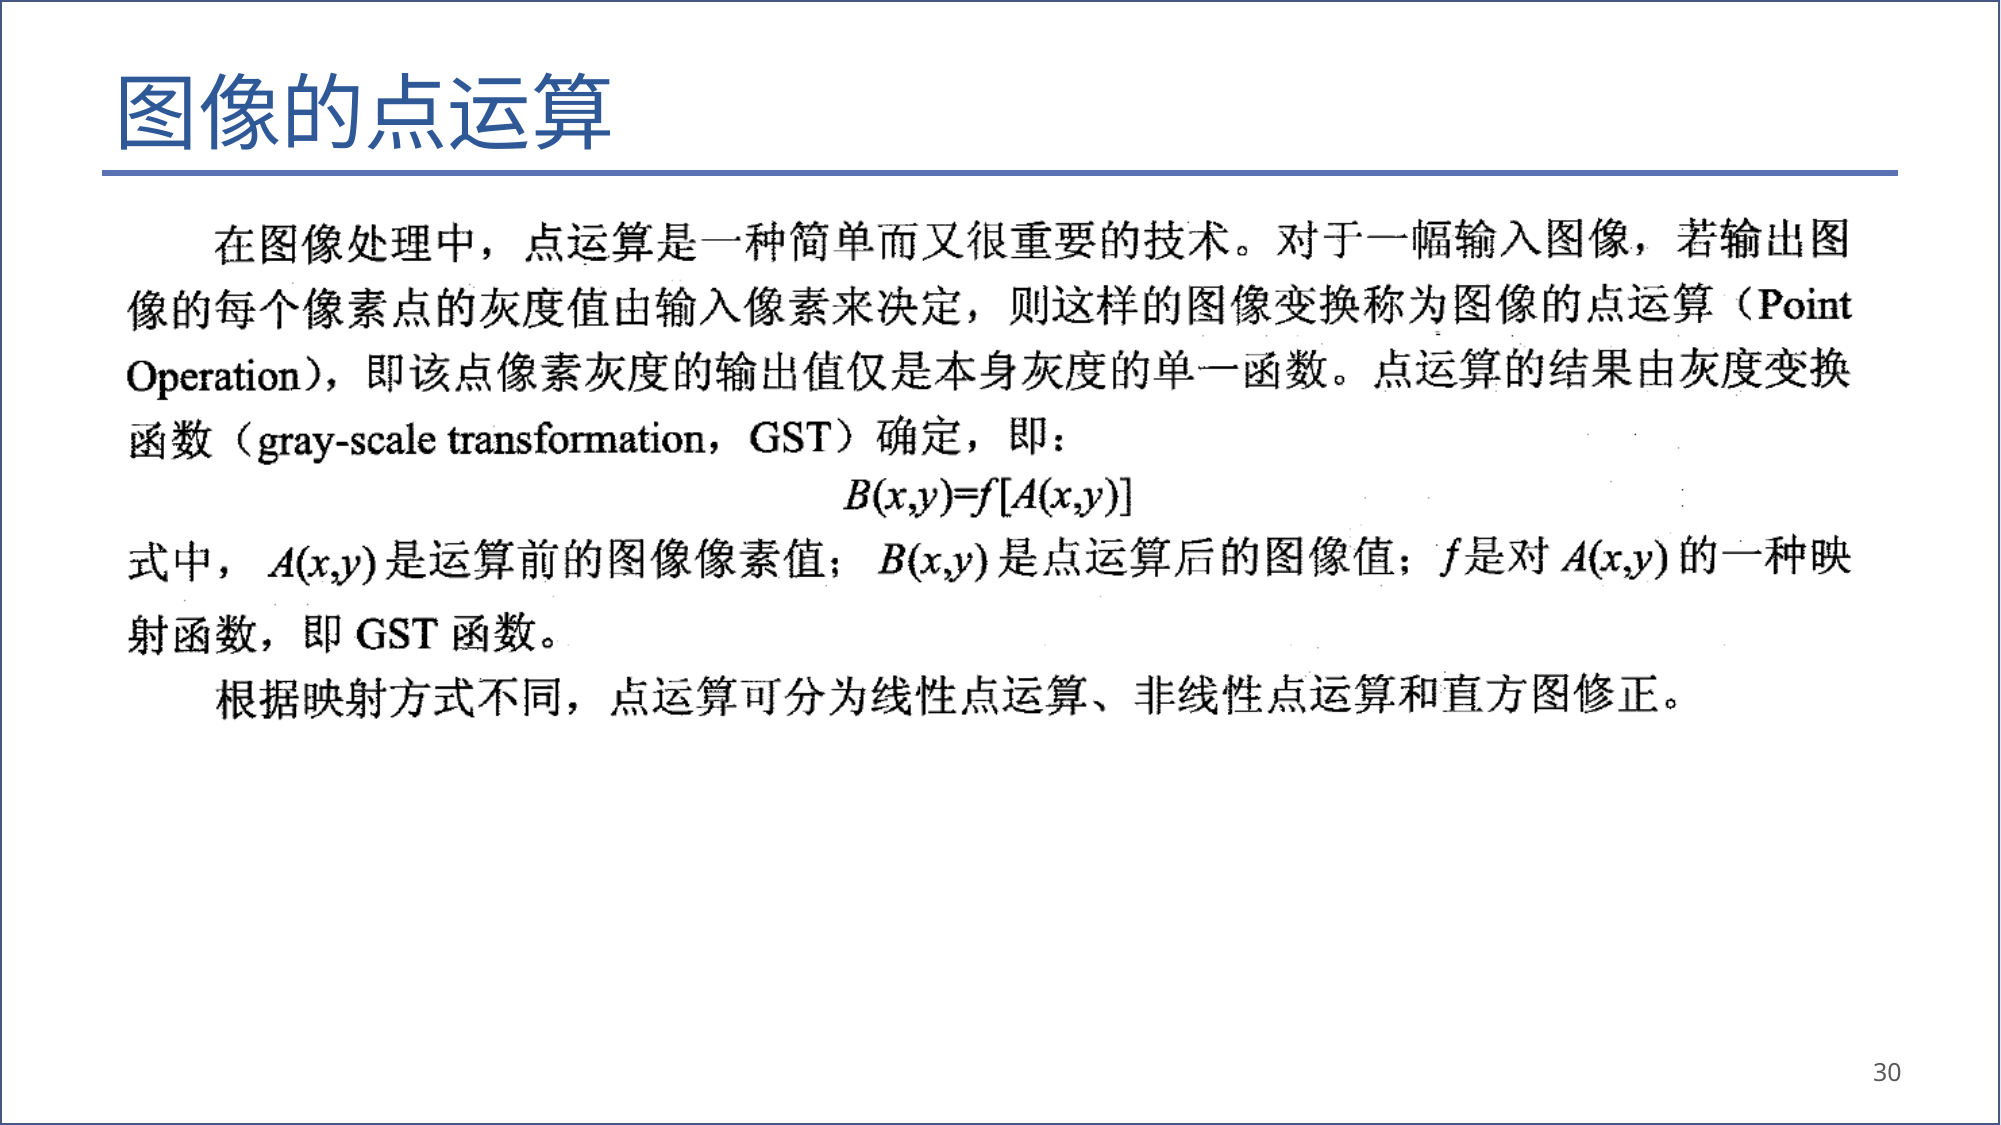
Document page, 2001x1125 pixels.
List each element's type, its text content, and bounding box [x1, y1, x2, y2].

slide_number 30 [1868, 1042, 1992, 1103]
title 图像的点运算 [99, 0, 1900, 169]
picture [113, 206, 1859, 732]
